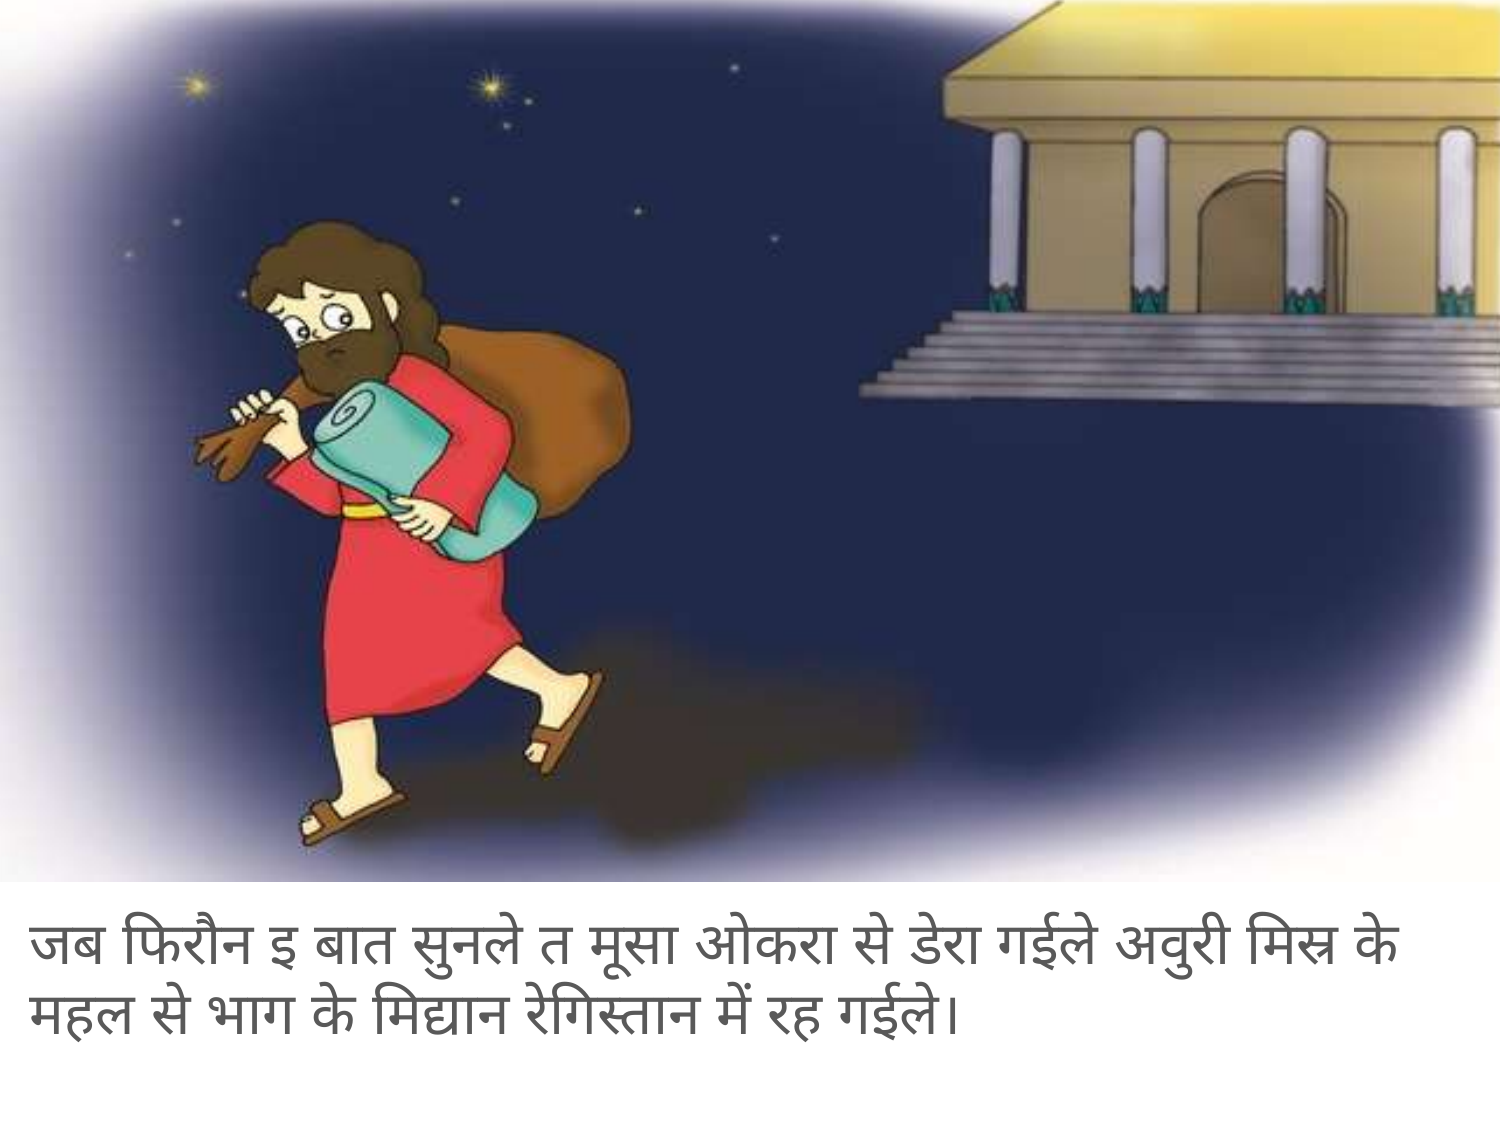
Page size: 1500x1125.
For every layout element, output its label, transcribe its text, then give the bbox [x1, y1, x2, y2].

picture [0, 0, 1500, 882]
text_box जब फिरौन इ बात सुनले त मूसा ओकरा से डेरा गईले अवुरी मिस्र के महल से भाग के मिद्यान रेगिस्तान में रह गईले। [14, 898, 1486, 1054]
